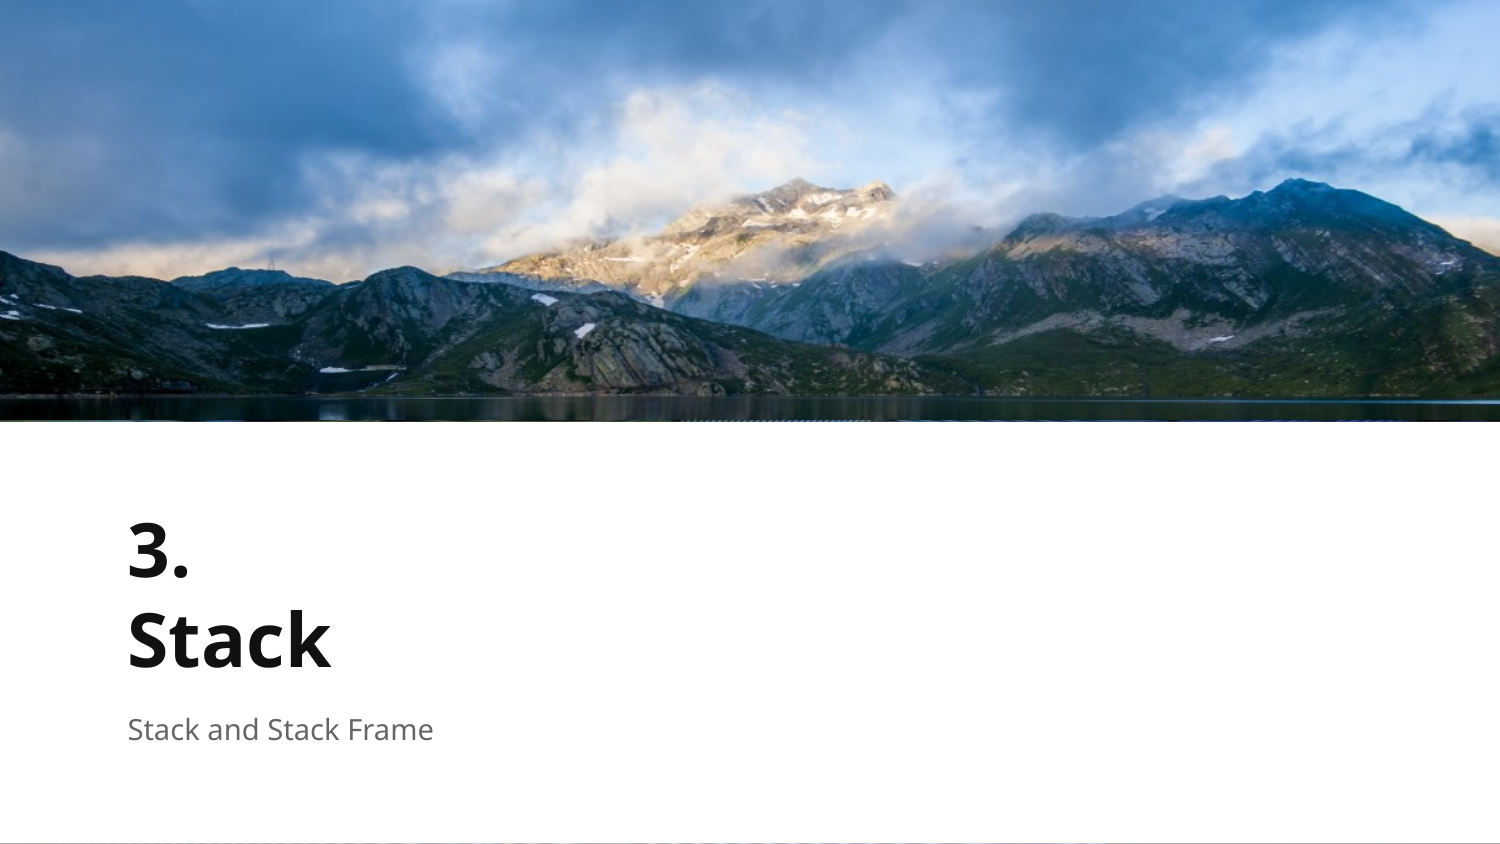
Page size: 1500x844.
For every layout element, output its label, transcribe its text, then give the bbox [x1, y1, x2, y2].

picture [0, 0, 1500, 421]
subtitle Stack and Stack Frame [112, 678, 861, 808]
title 3. Stack [112, 497, 861, 678]
